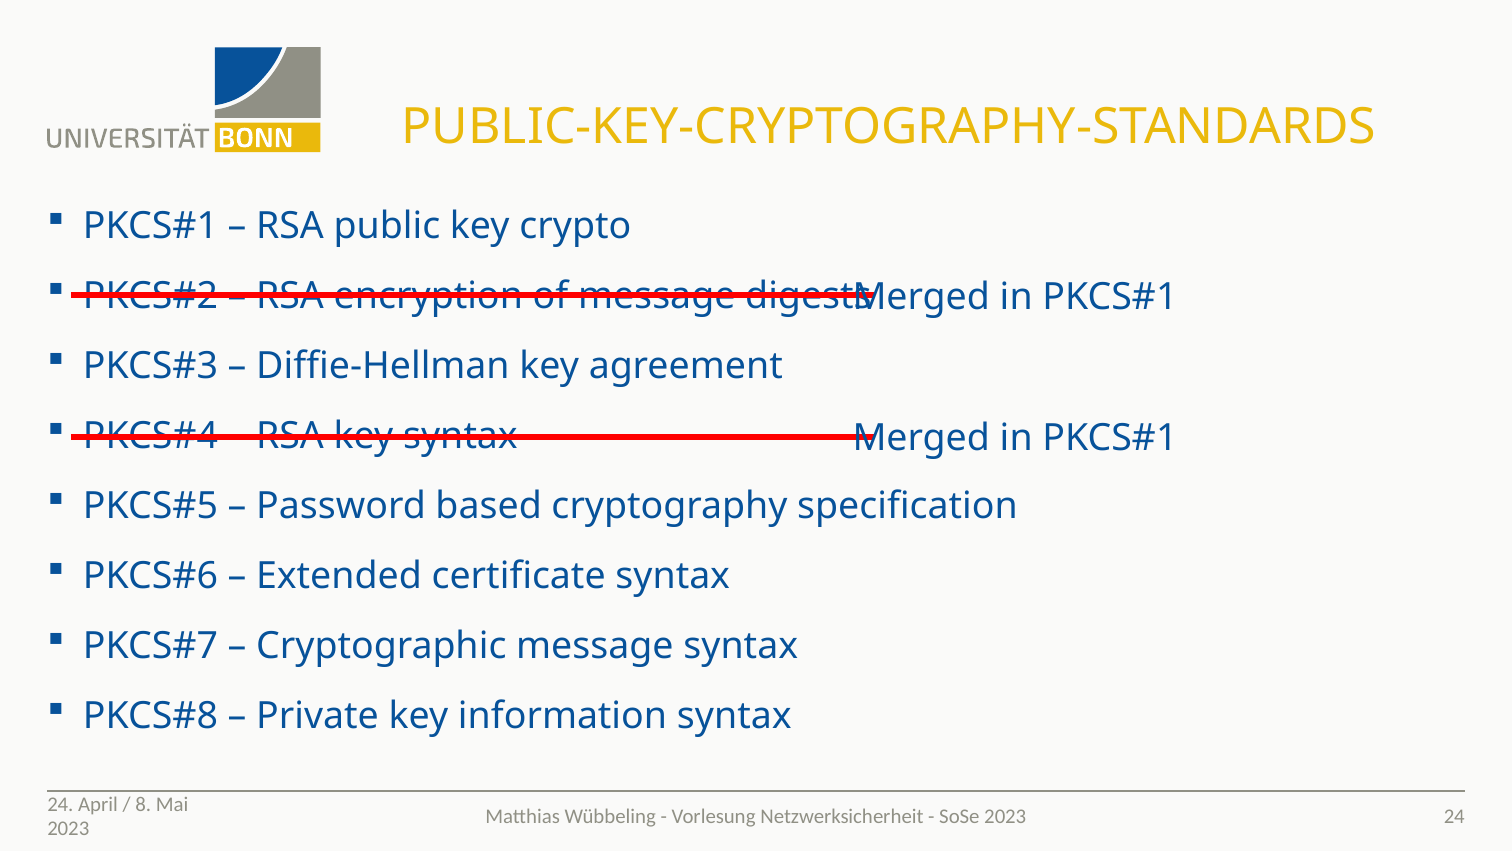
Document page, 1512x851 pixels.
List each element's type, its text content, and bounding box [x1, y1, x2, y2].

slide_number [47, 791, 189, 839]
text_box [70, 413, 1205, 460]
footer Matthias Wübbeling - Vorlesung Netzwerksicherheit - SoSe 2023 [342, 791, 1170, 839]
list PKCS#1 – RSA public key crypto PKCS#2 – RSA encryption of message digests PKCS#3 – Diffie-Hellman key agreement PKCS#4 – RSA key syntax PKCS#5 – Password based cryptography specification PKCS#6 – Extended certificate syntax PKCS#7 – Cryptographic message syntax PKCS#8 – Private key information syntax [47, 200, 1465, 745]
slide_number 24 [1370, 791, 1465, 839]
title Public-Key-Cryptography-Standards [401, 47, 1465, 154]
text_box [70, 271, 1205, 318]
